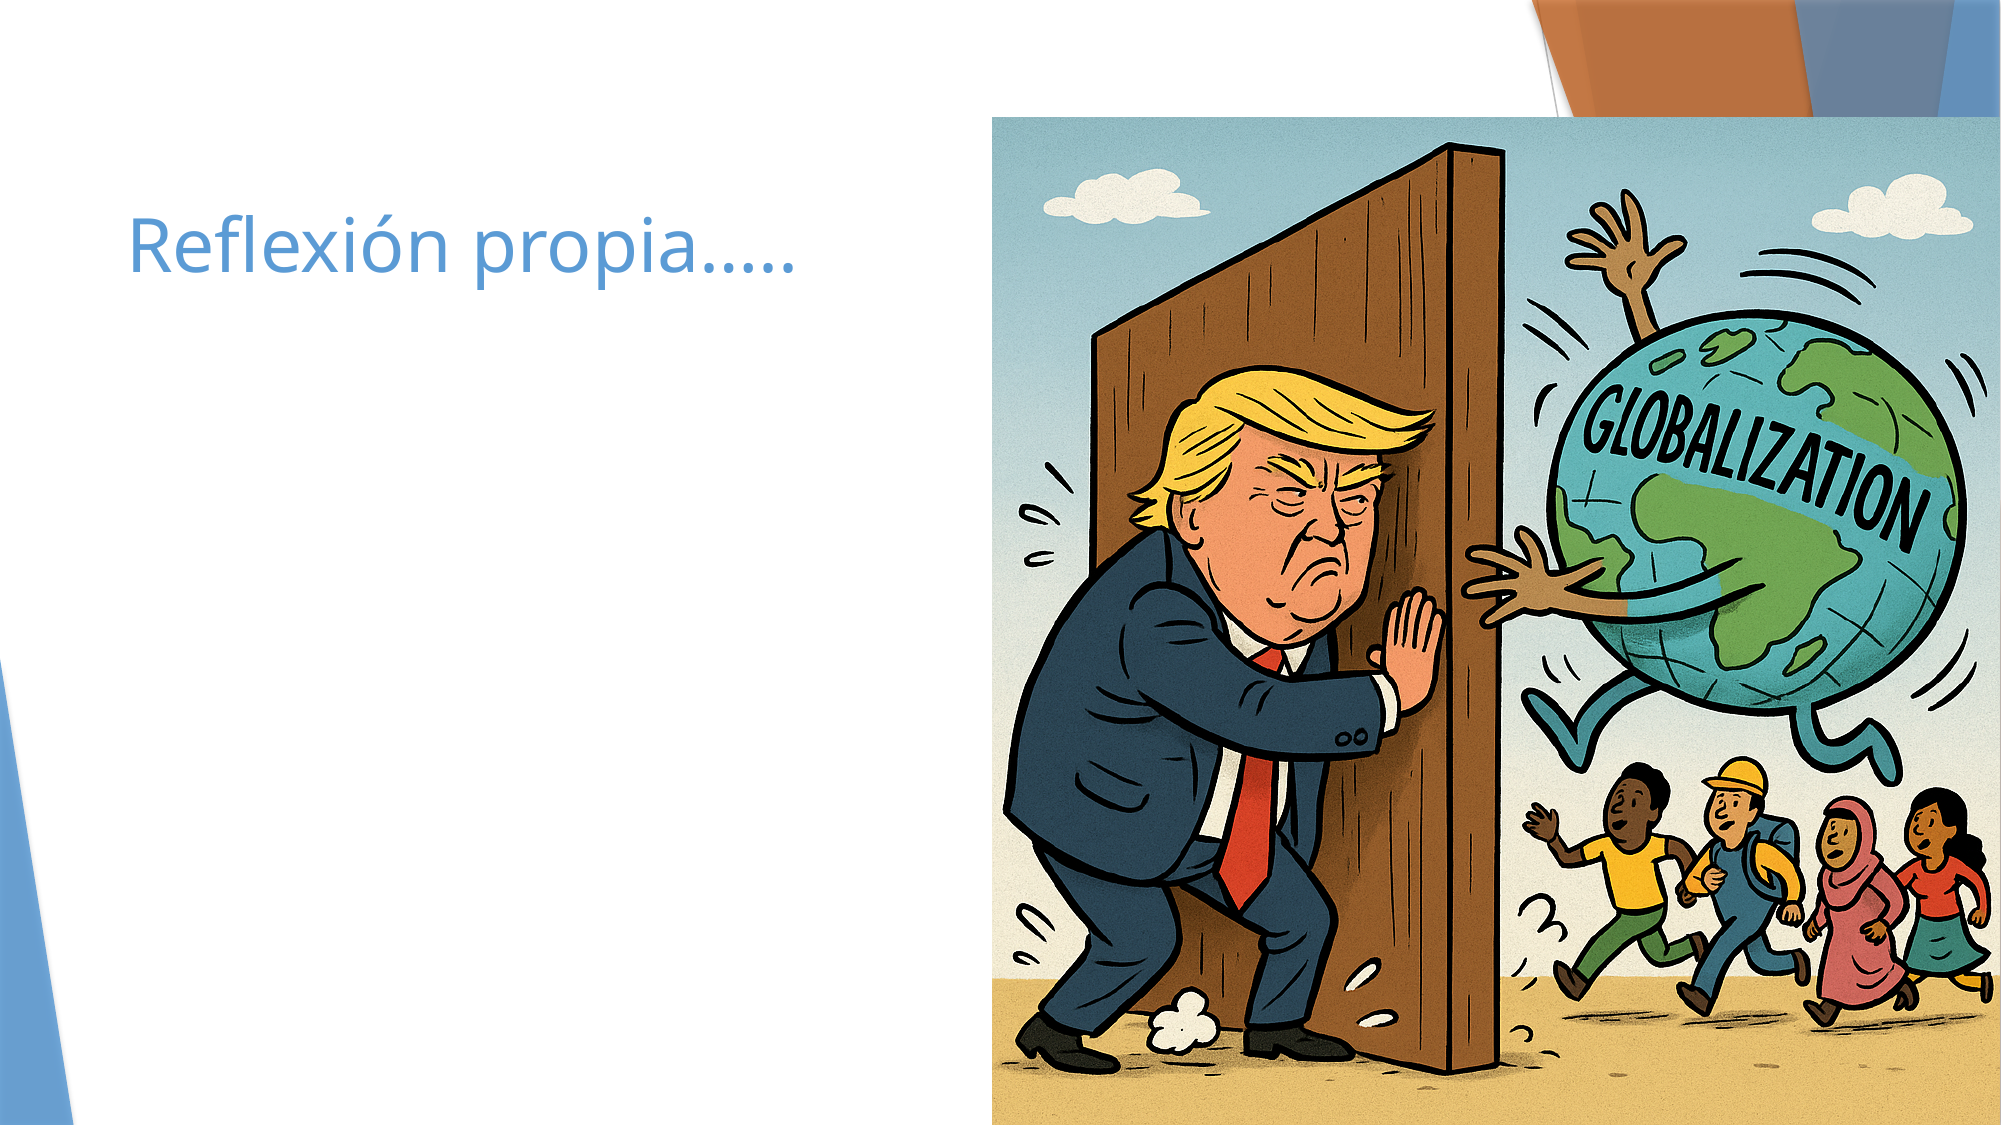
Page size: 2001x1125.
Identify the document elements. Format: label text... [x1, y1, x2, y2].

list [992, 117, 2000, 1125]
title Reflexión propia….. [111, 99, 979, 847]
